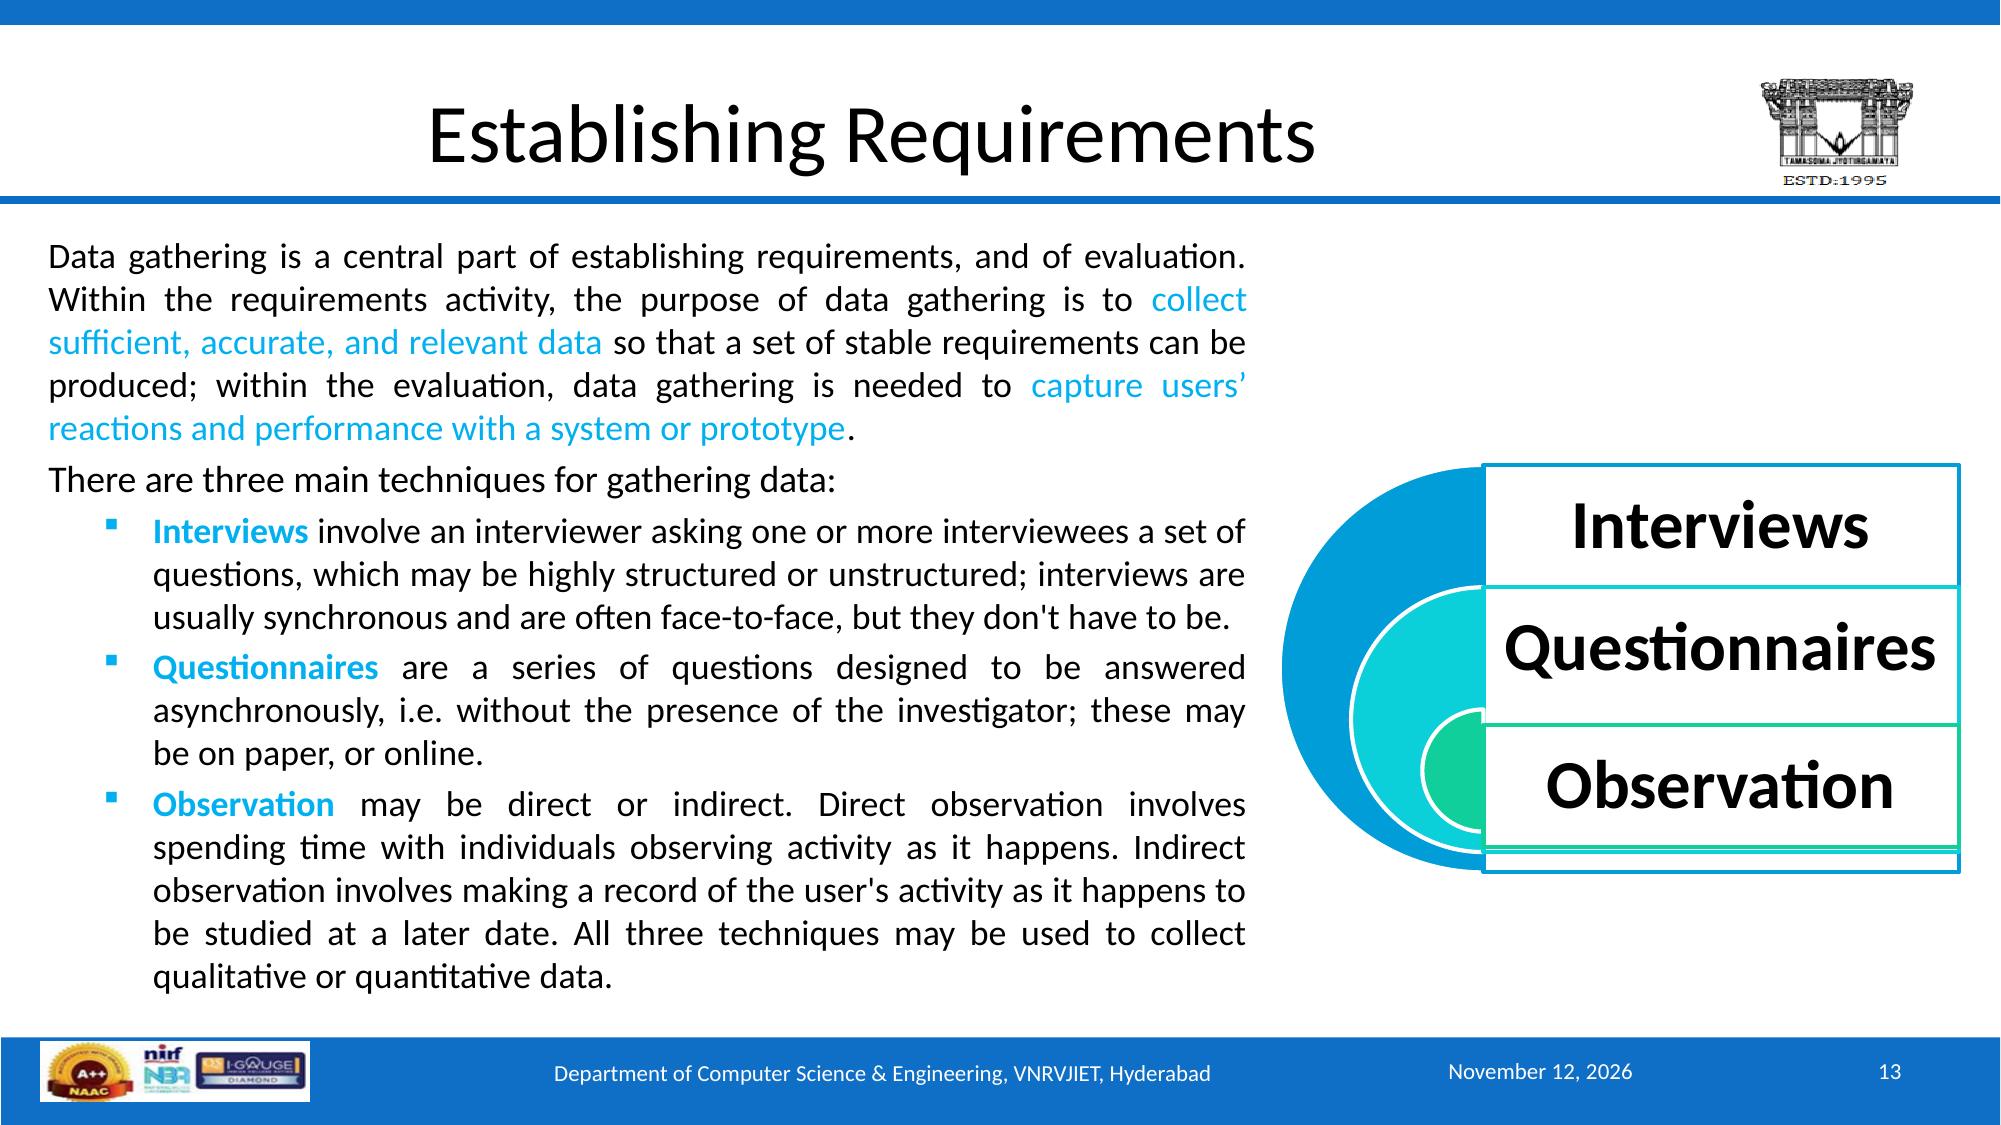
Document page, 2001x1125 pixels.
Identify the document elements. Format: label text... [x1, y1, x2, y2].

footer Department of Computer Science & Engineering, VNRVJIET, Hyderabad [333, 1041, 1434, 1102]
list Data gathering is a central part of establishing requirements, and of evaluation. Within the requirements activity, the purpose of data gathering is to collect sufficient, accurate, and relevant data so that a set of stable requirements can be produced; within the evaluation, data gathering is needed to capture users’ reactions and performance with a system or prototype. There are three main techniques for gathering data: Interviews involve an interviewer asking one or more interviewees a set of questions, which may be highly structured or unstructured; interviews are usually synchronous and are often face-to-face, but they don't have to be. Questionnaires are a series of questions designed to be answered asynchronously, i.e. without the presence of the investigator; these may be on paper, or online. Observation may be direct or indirect. Direct observation involves spending time with individuals observing activity as it happens. Indirect observation involves making a record of the user's activity as it happens to be studied at a later date. All three techniques may be used to collect qualitative or quantitative data. [33, 224, 1263, 1013]
title Establishing Requirements [33, 57, 1750, 200]
picture [1750, 70, 1934, 194]
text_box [1279, 412, 1960, 926]
picture [40, 1041, 310, 1102]
slide_number 13 [1749, 1040, 1917, 1100]
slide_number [1433, 1040, 1734, 1100]
